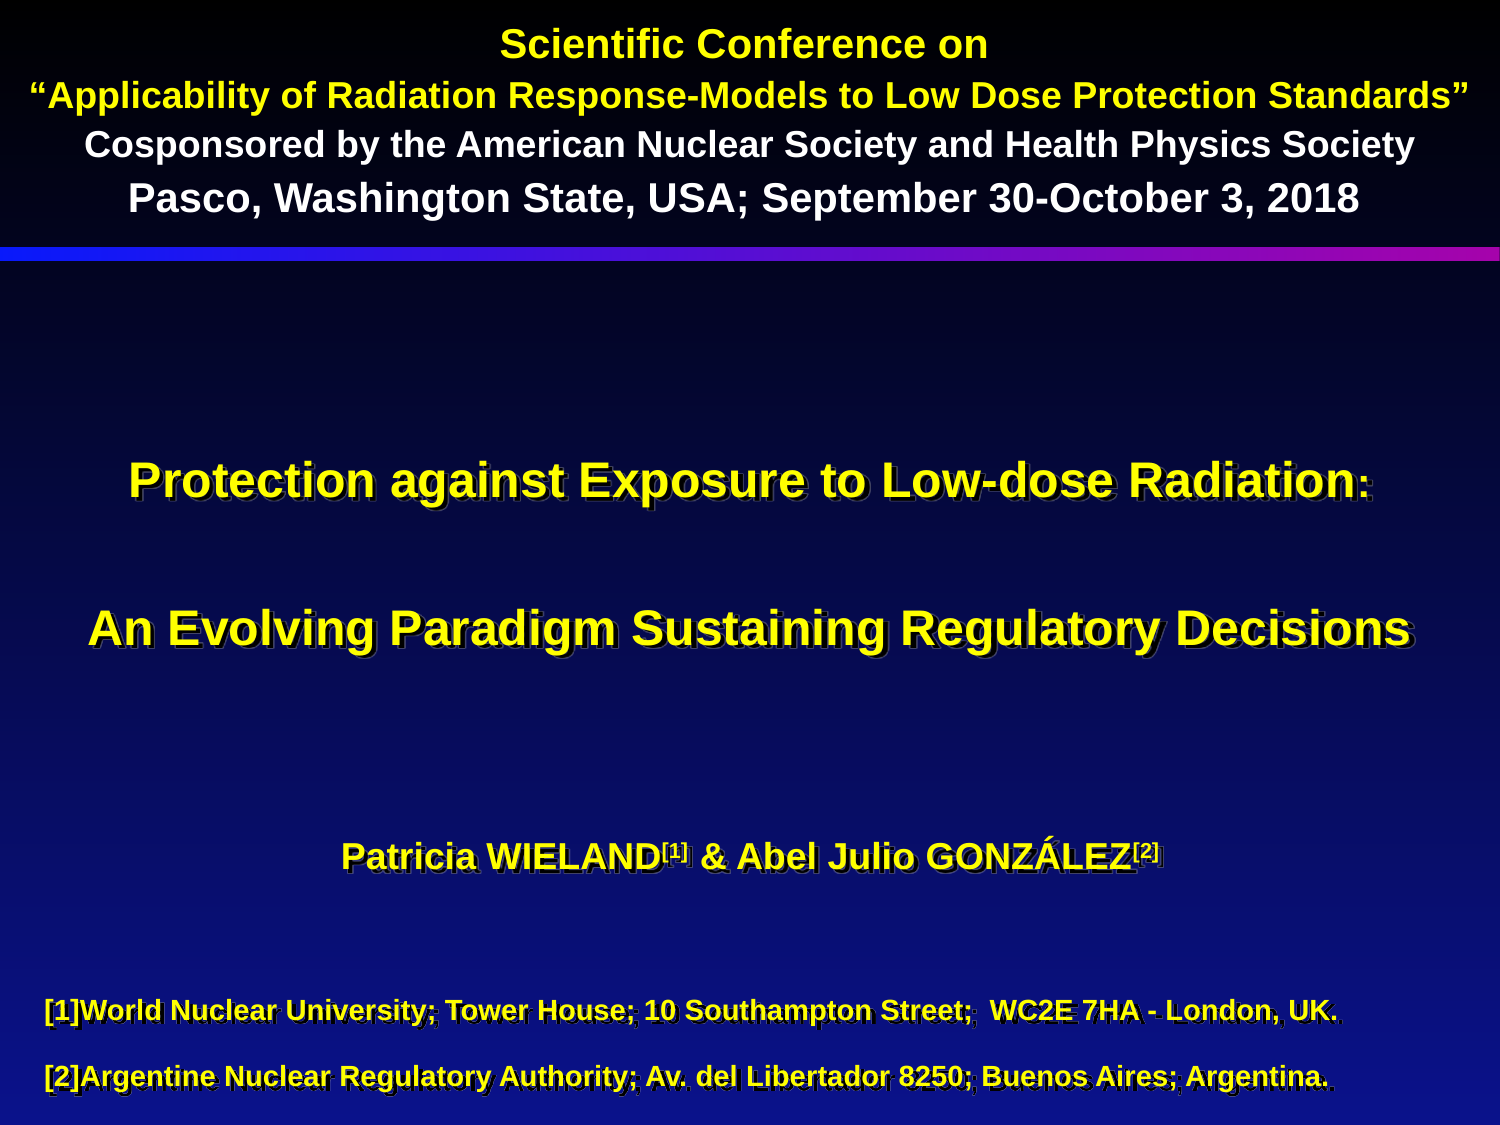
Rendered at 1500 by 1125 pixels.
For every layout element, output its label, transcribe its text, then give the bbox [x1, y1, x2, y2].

title Scientific Conference on “Applicability of Radiation Response-Models to Low Dose Protection Standards” Cosponsored by the American Nuclear Society and Health Physics Society Pasco, Washington State, USA; September 30-October 3, 2018 [0, 0, 1500, 232]
text_box [1]World Nuclear University; Tower House; 10 Southampton Street; WC2E 7HA - London, UK. [2]Argentine Nuclear Regulatory Authority; Av. del Libertador 8250; Buenos Aires; Argentina. [29, 952, 1500, 1125]
text_box [0, 893, 1500, 1103]
list Protection against Exposure to Low-dose Radiation: An Evolving Paradigm Sustaining Regulatory Decisions Patricia WIELAND[1] & Abel Julio GONZÁLEZ[2] [0, 361, 1500, 835]
